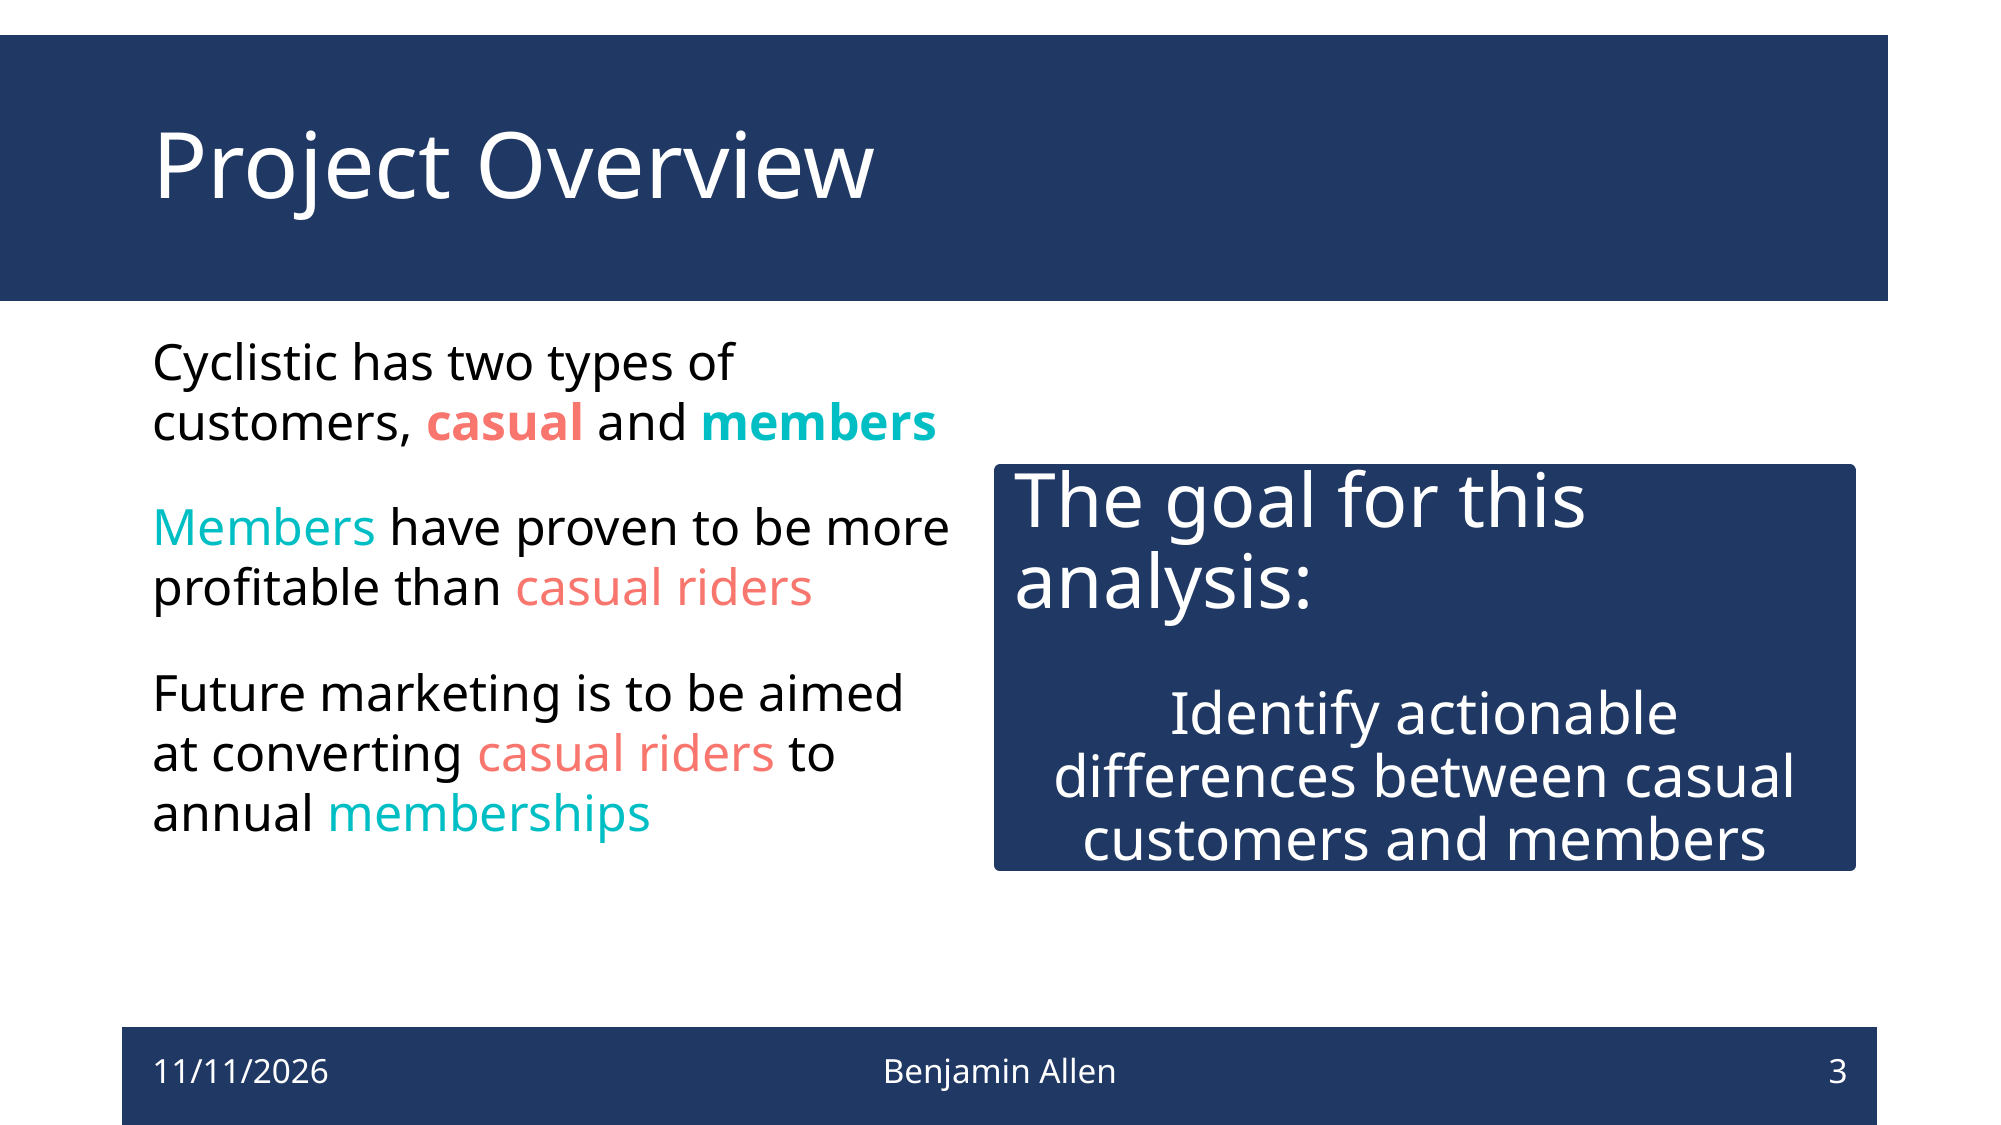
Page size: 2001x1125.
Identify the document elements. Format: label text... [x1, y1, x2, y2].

footer Benjamin Allen [662, 1042, 1338, 1103]
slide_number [137, 1042, 588, 1103]
list The goal for this analysis: Identify actionable differences between casual customers and members [999, 470, 1850, 866]
title Project Overview [137, 59, 1863, 278]
slide_number 3 [1412, 1042, 1863, 1103]
list Cyclistic has two types of customers, casual and members Members have proven to be more profitable than casual riders Future marketing is to be aimed at converting casual riders to annual memberships [137, 322, 974, 1014]
